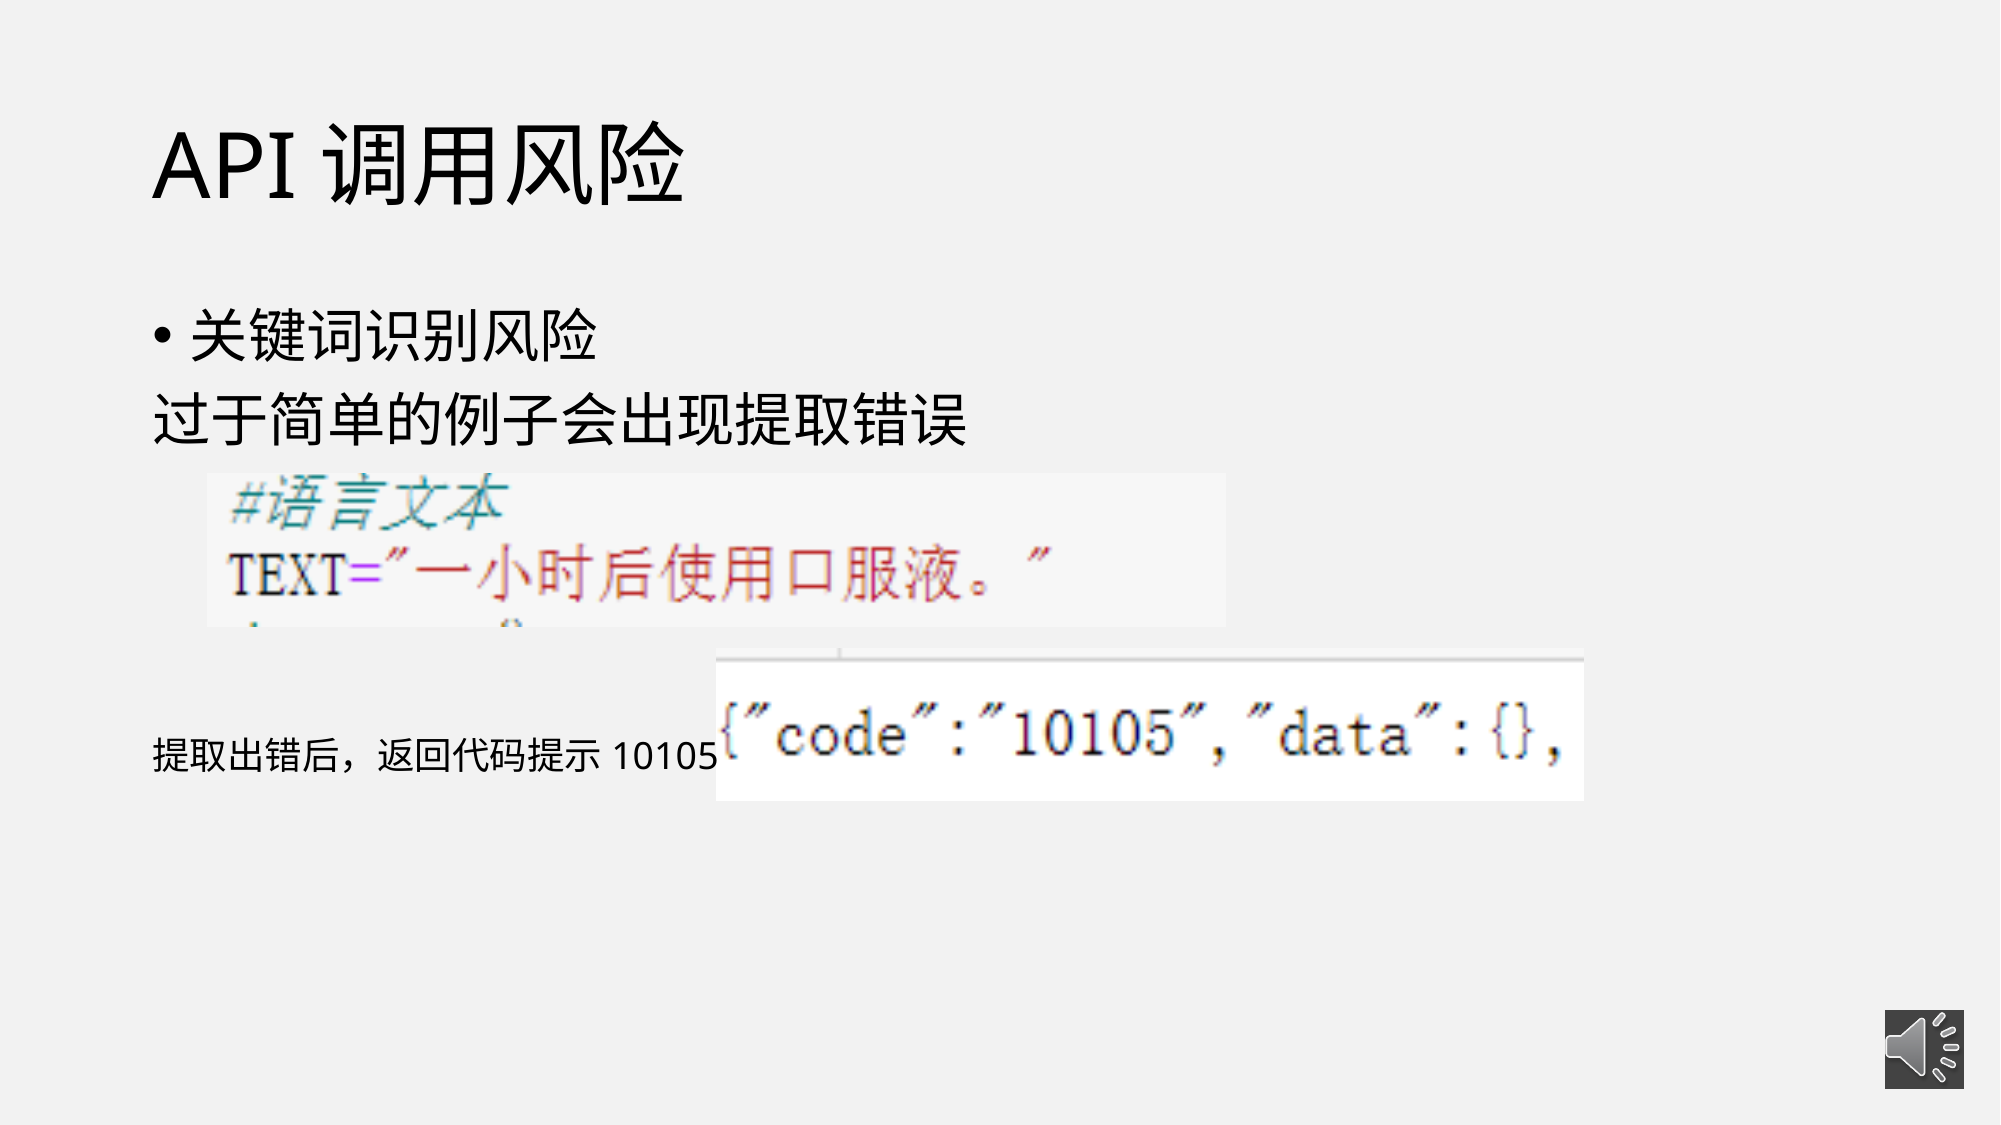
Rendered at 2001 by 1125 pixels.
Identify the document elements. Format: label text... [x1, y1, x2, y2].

list 关键词识别风险 过于简单的例子会出现提取错误 [137, 299, 1863, 1014]
text_box 提取出错后，返回代码提示10105 [137, 724, 716, 785]
picture [207, 473, 1226, 627]
picture [716, 648, 1584, 801]
title API调用风险 [137, 59, 1863, 278]
picture [1884, 1009, 1965, 1090]
